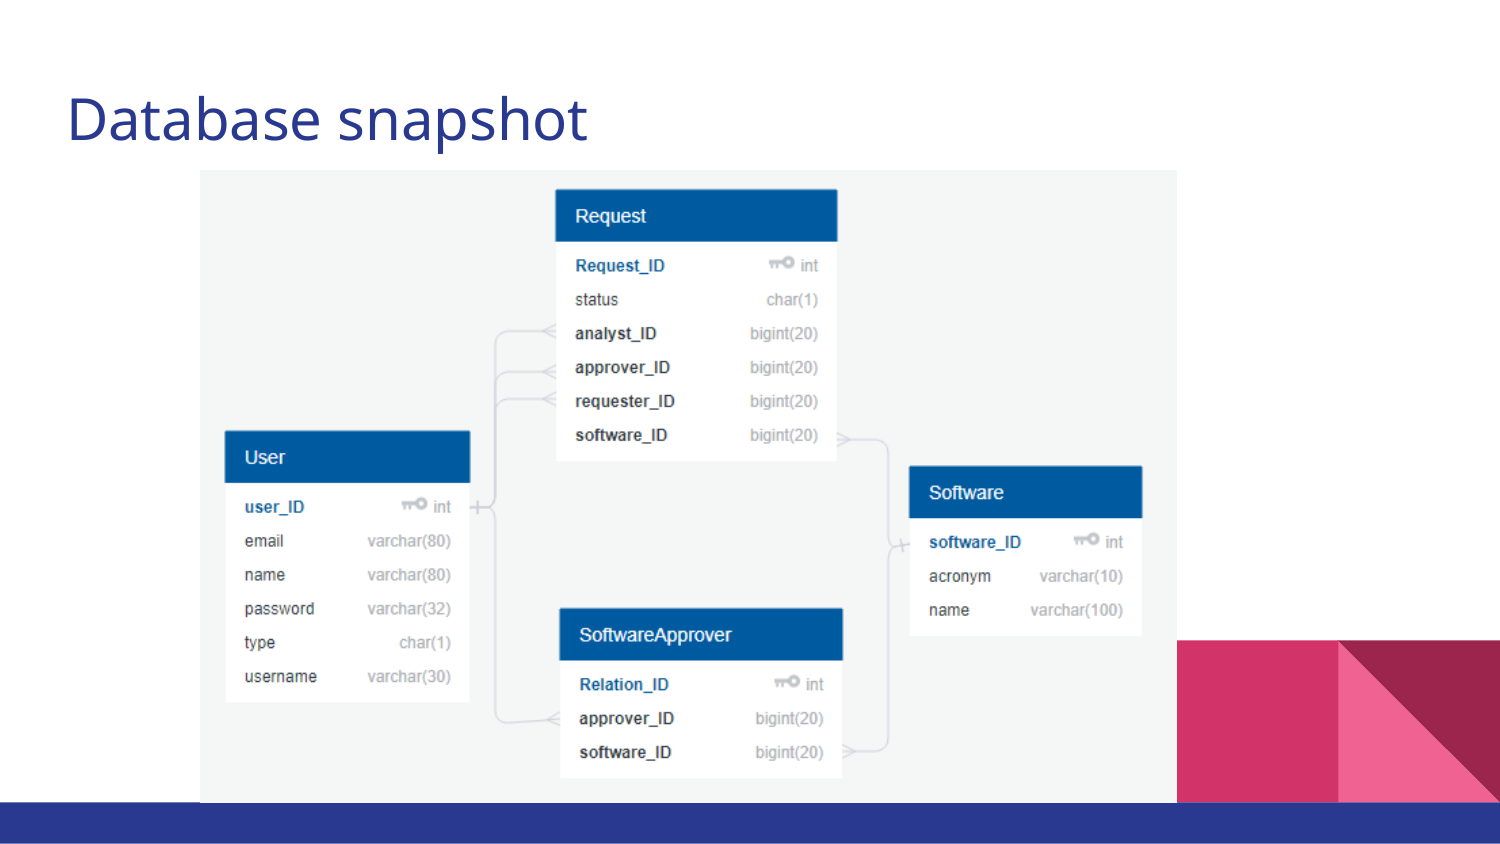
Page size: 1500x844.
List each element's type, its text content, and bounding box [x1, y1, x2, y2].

picture [200, 169, 1178, 803]
title Database snapshot [50, 66, 1450, 168]
